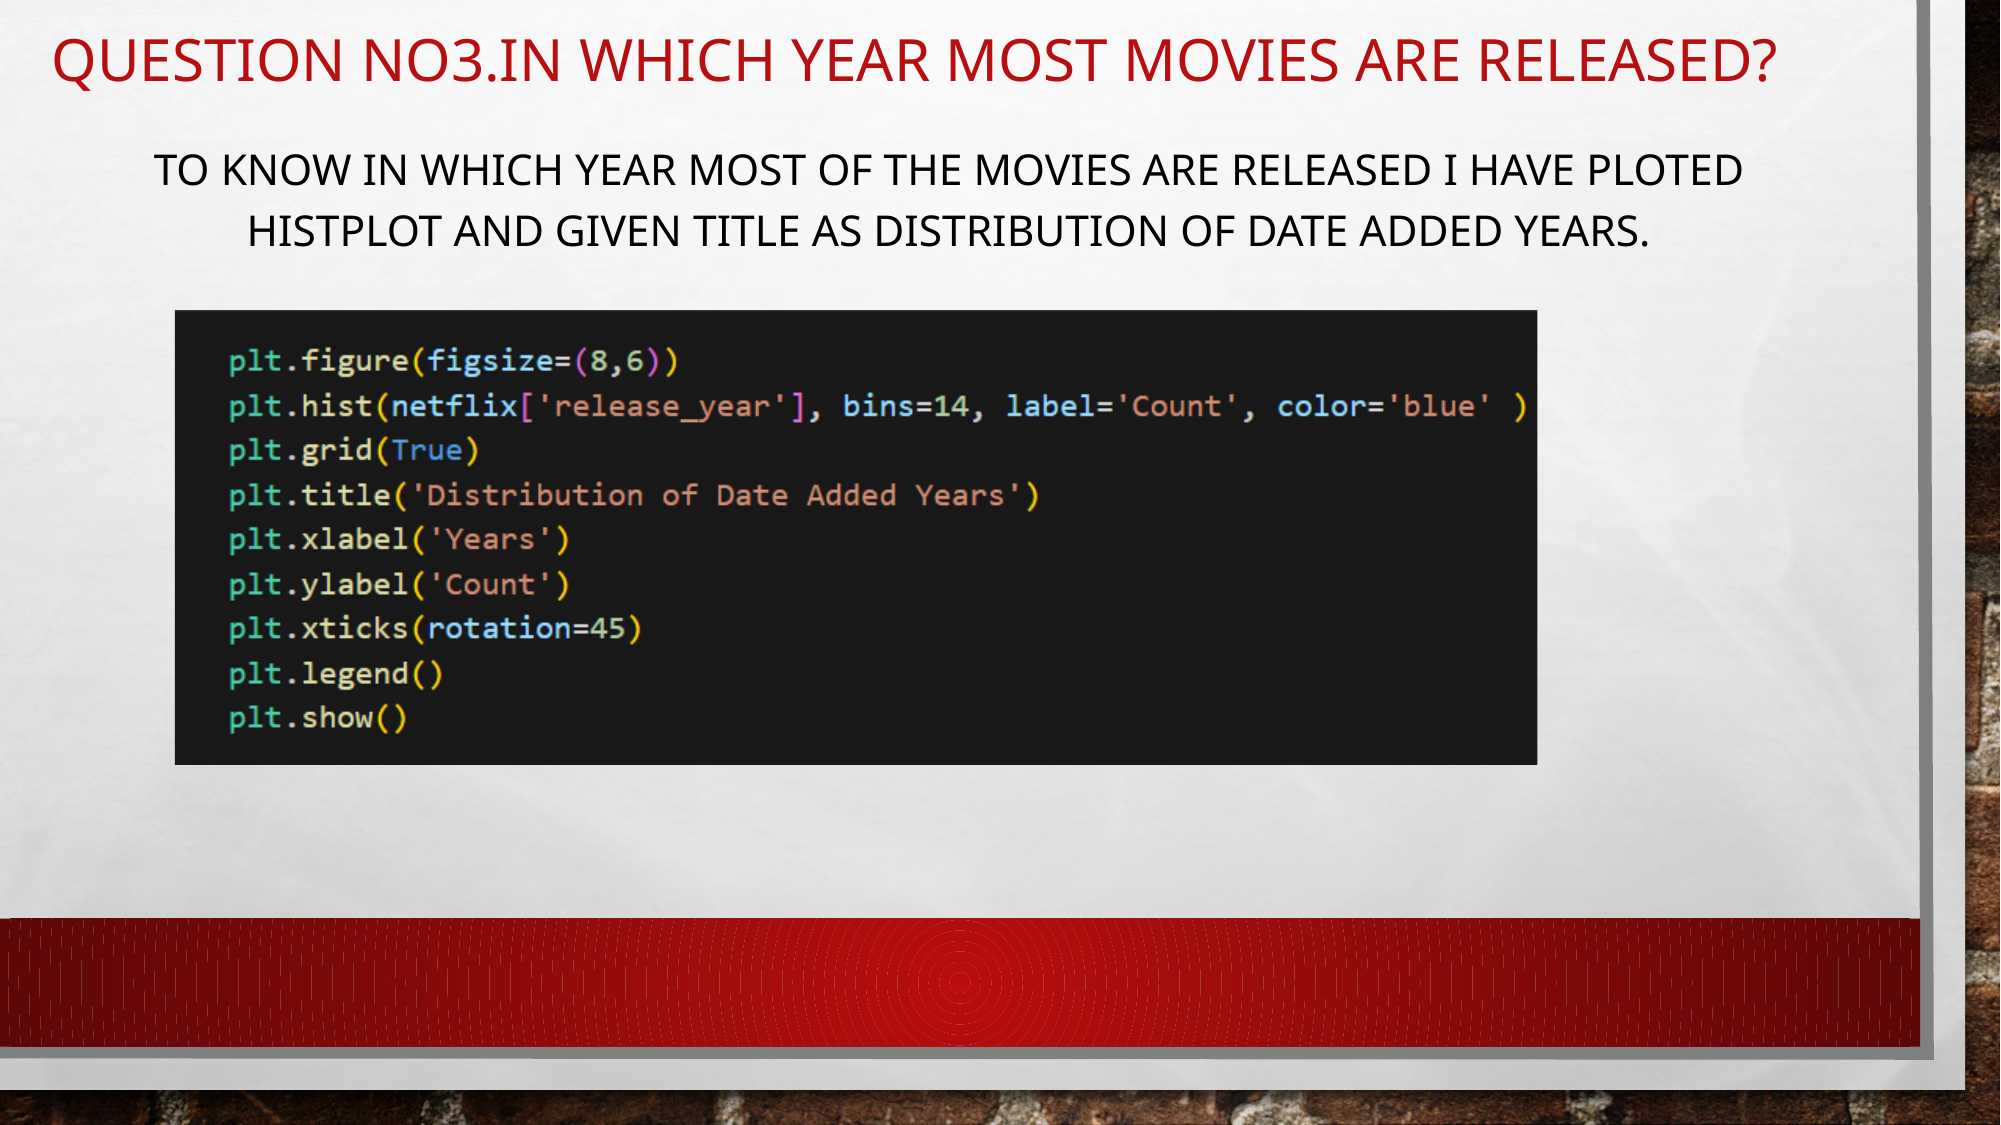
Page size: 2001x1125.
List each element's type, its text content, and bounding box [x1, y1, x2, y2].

picture [0, 0, 2000, 1125]
list To know in which year most of the movies are released I have ploted histplot and given title as distribution of date added years. [80, 107, 1818, 281]
title Question no3.In which year most movies are released? [12, 17, 1819, 108]
picture [174, 310, 1538, 765]
